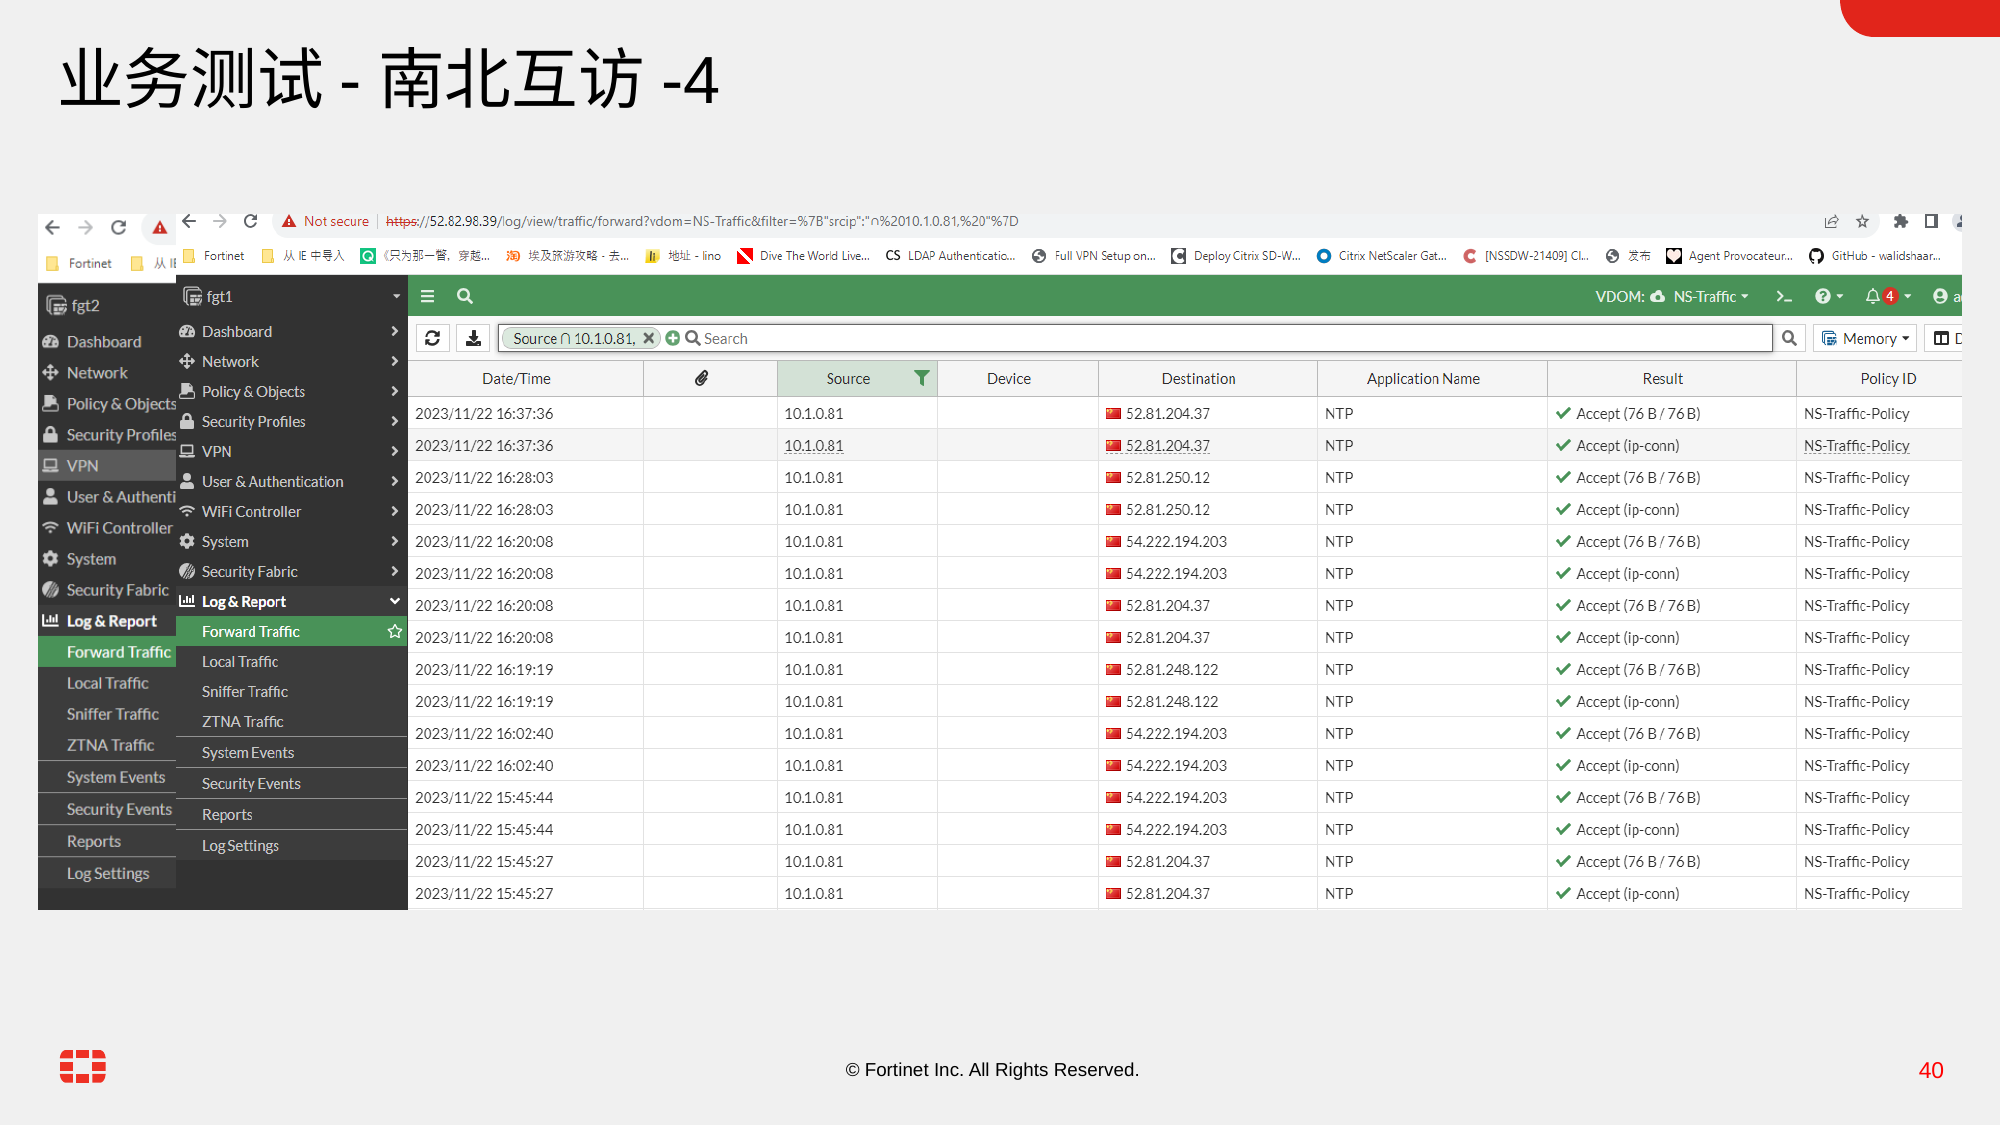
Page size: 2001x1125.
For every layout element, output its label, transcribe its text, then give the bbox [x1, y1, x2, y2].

picture [38, 214, 1962, 911]
text_box 业务测试-南北互访-4 [42, 38, 736, 126]
